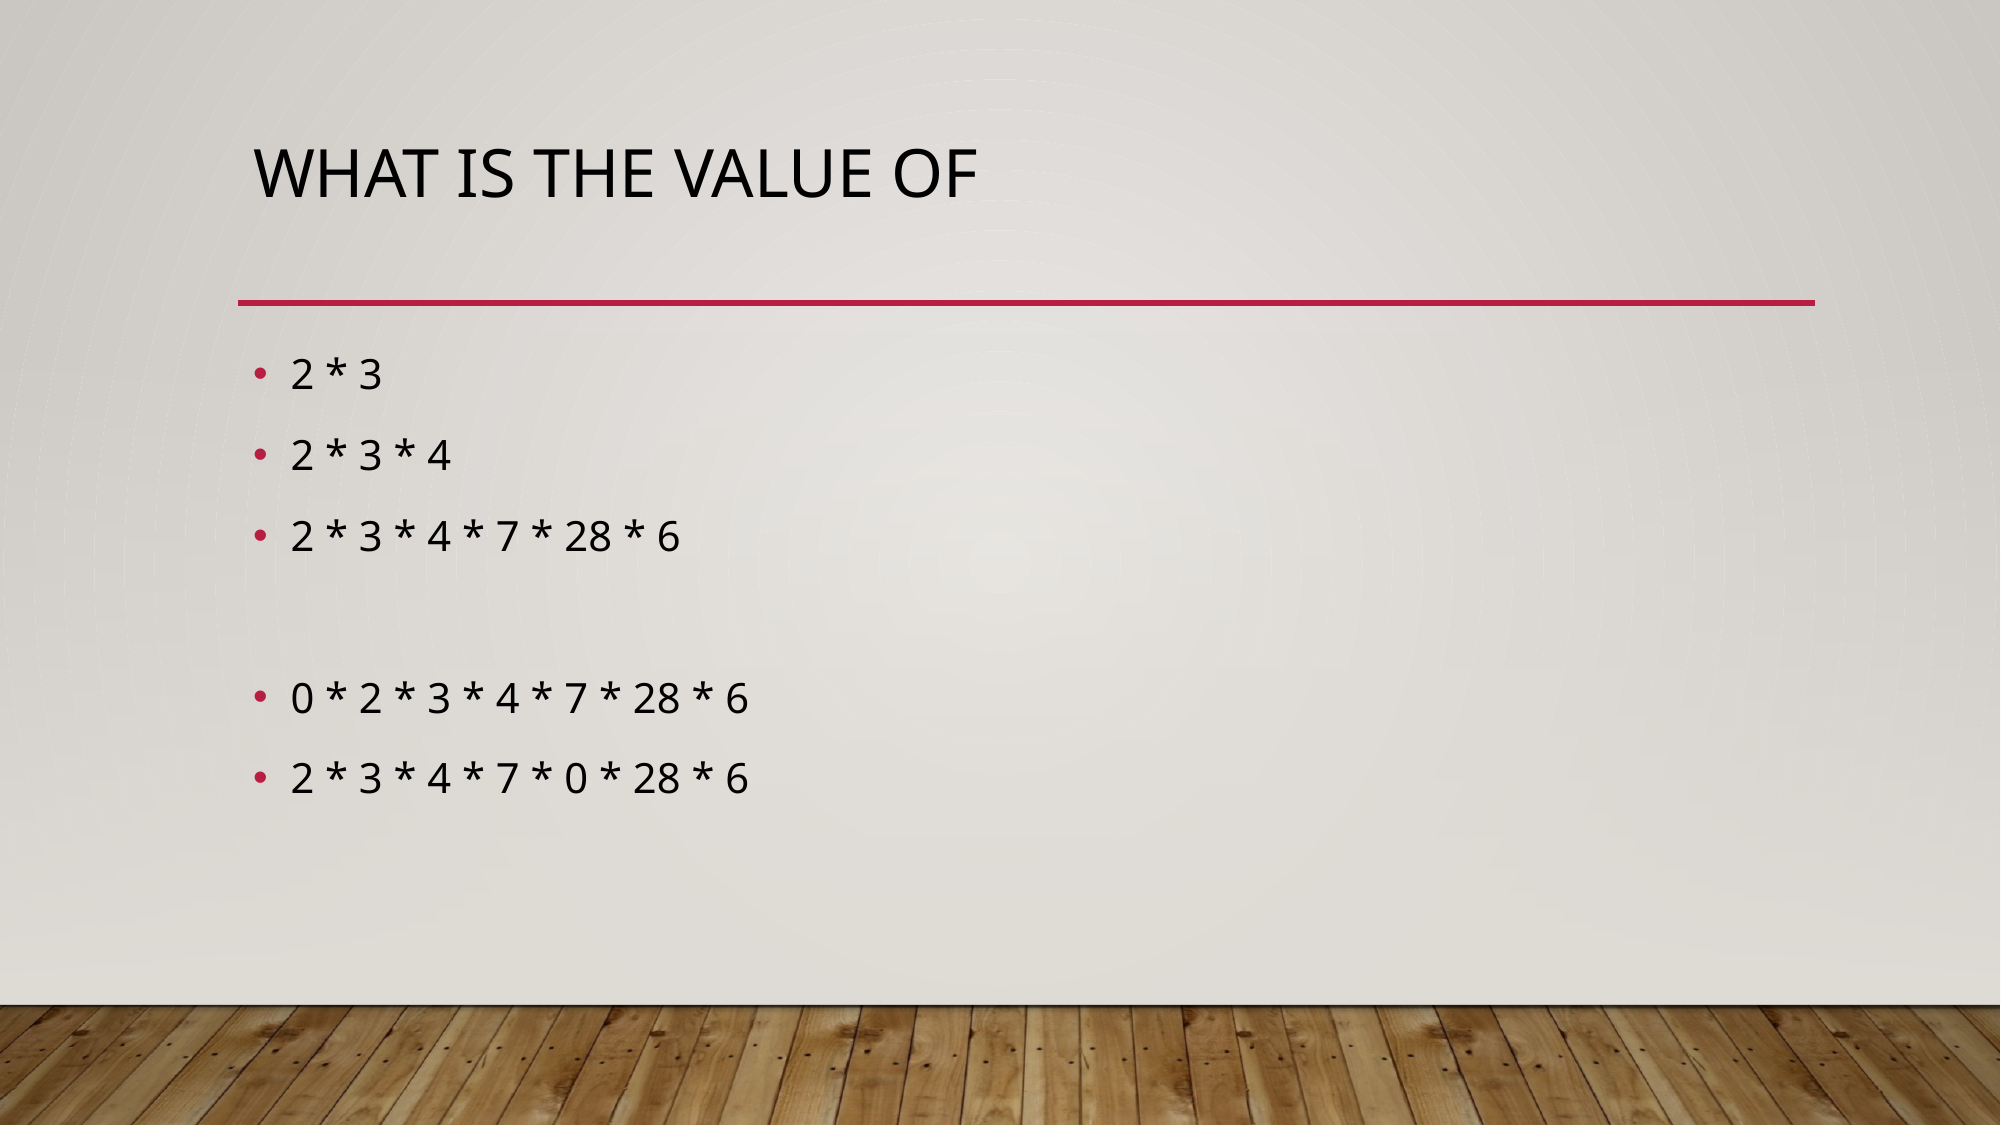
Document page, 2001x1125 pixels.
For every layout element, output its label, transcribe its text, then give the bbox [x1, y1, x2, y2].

picture [0, 1005, 2000, 1125]
title What is the value of [238, 131, 1814, 305]
list 2 * 3 2 * 3 * 4 2 * 3 * 4 * 7 * 28 * 6 0 * 2 * 3 * 4 * 7 * 28 * 6 2 * 3 * 4 * 7 * 0 * 28 * 6 [238, 330, 1814, 897]
